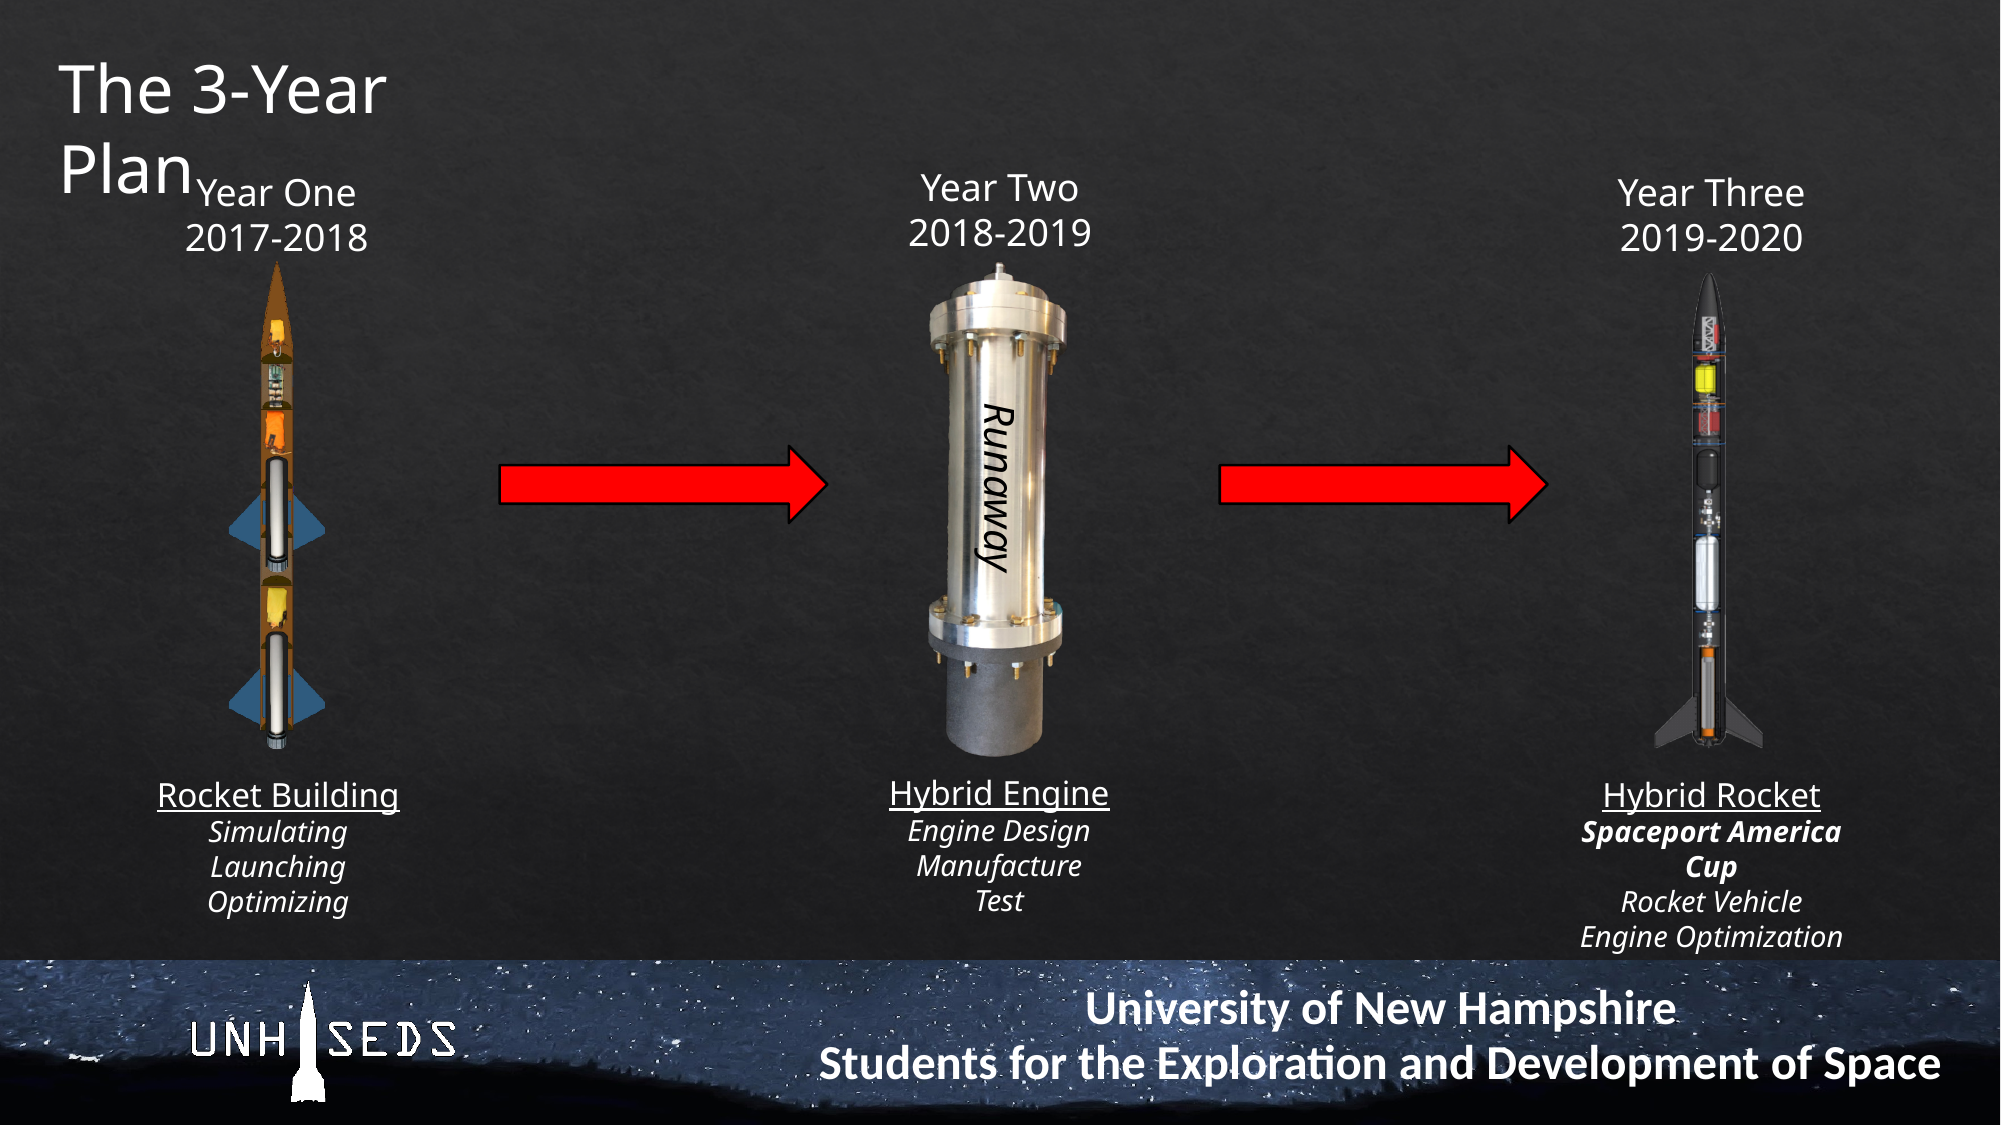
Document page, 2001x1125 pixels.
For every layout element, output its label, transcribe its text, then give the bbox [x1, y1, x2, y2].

text_box Rocket Building Simulating Launching Optimizing [61, 766, 495, 927]
text_box Year Three 2019-2020 [1593, 161, 1831, 267]
text_box [498, 444, 829, 525]
picture [1454, 267, 1961, 766]
text_box Year One 2017-2018 [169, 161, 384, 267]
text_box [207, 244, 359, 761]
text_box [1218, 463, 1446, 506]
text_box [0, 959, 2000, 1125]
text_box Hybrid Rocket Spaceport America Cup Rocket Vehicle Engine Optimization [1551, 766, 1872, 956]
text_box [862, 156, 1137, 927]
text_box The 3-Year Plan [43, 39, 544, 214]
